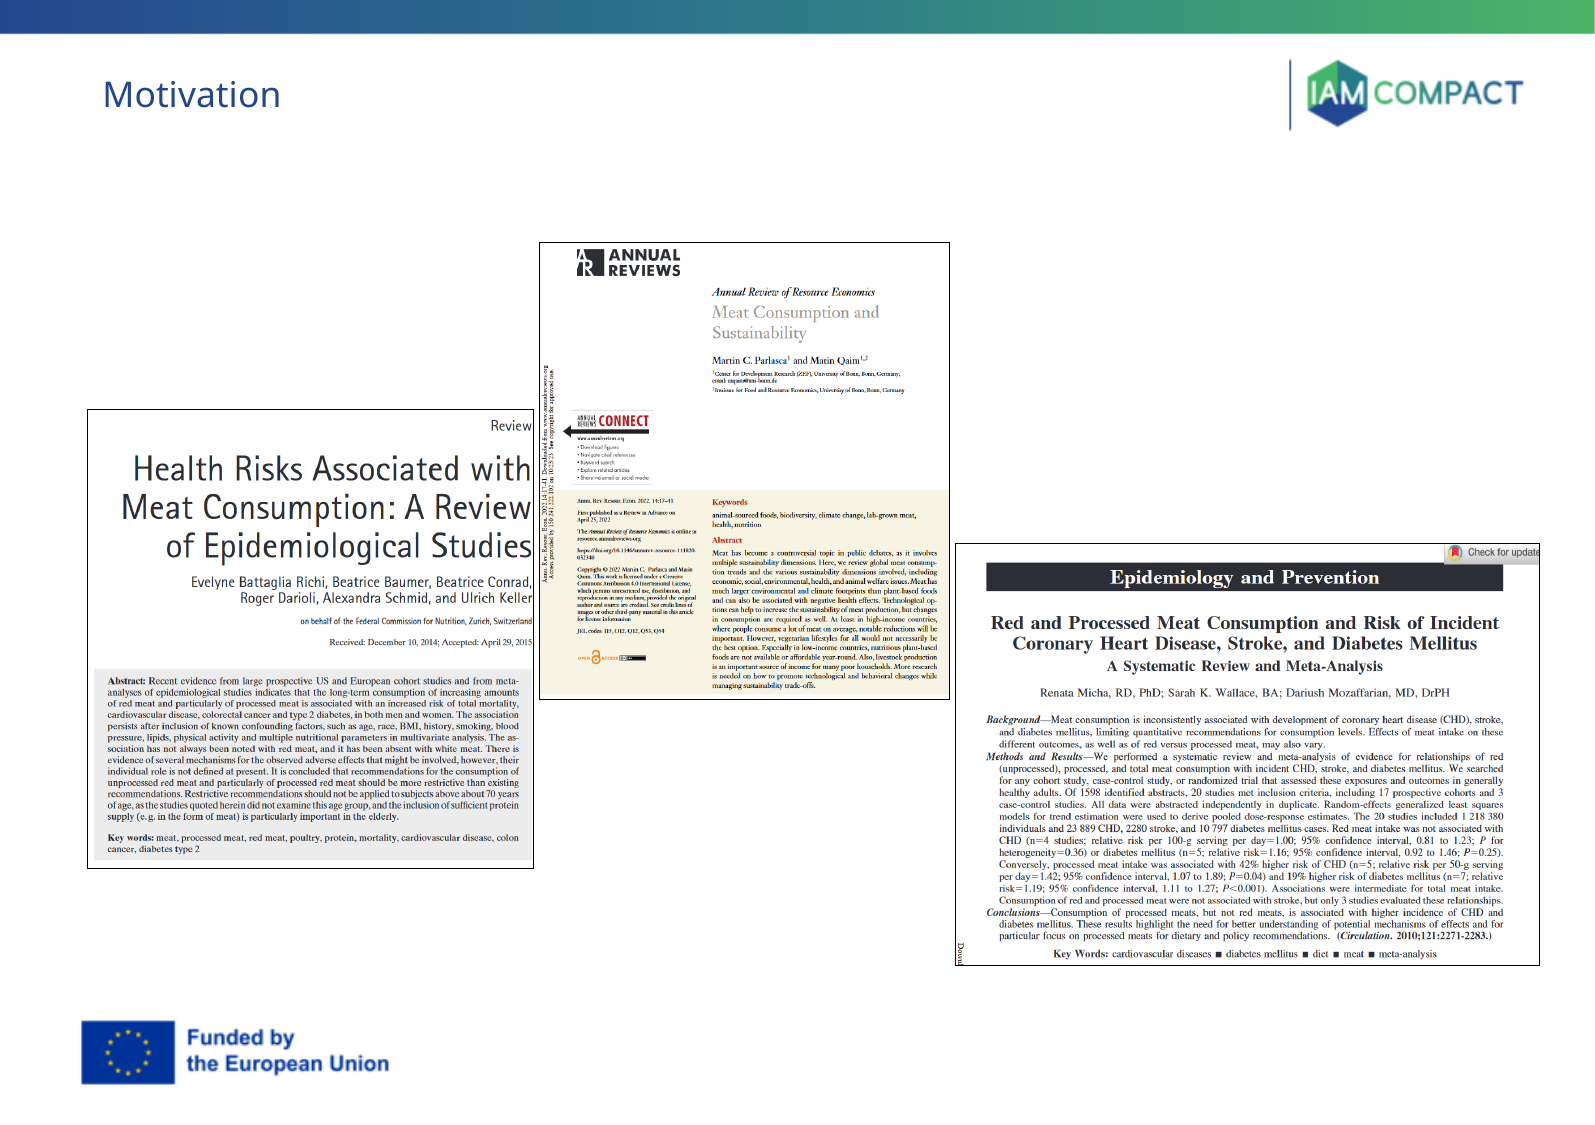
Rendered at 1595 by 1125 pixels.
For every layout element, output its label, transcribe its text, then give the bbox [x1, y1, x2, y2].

title Motivation [87, 59, 1273, 132]
picture [0, 0, 1595, 1125]
